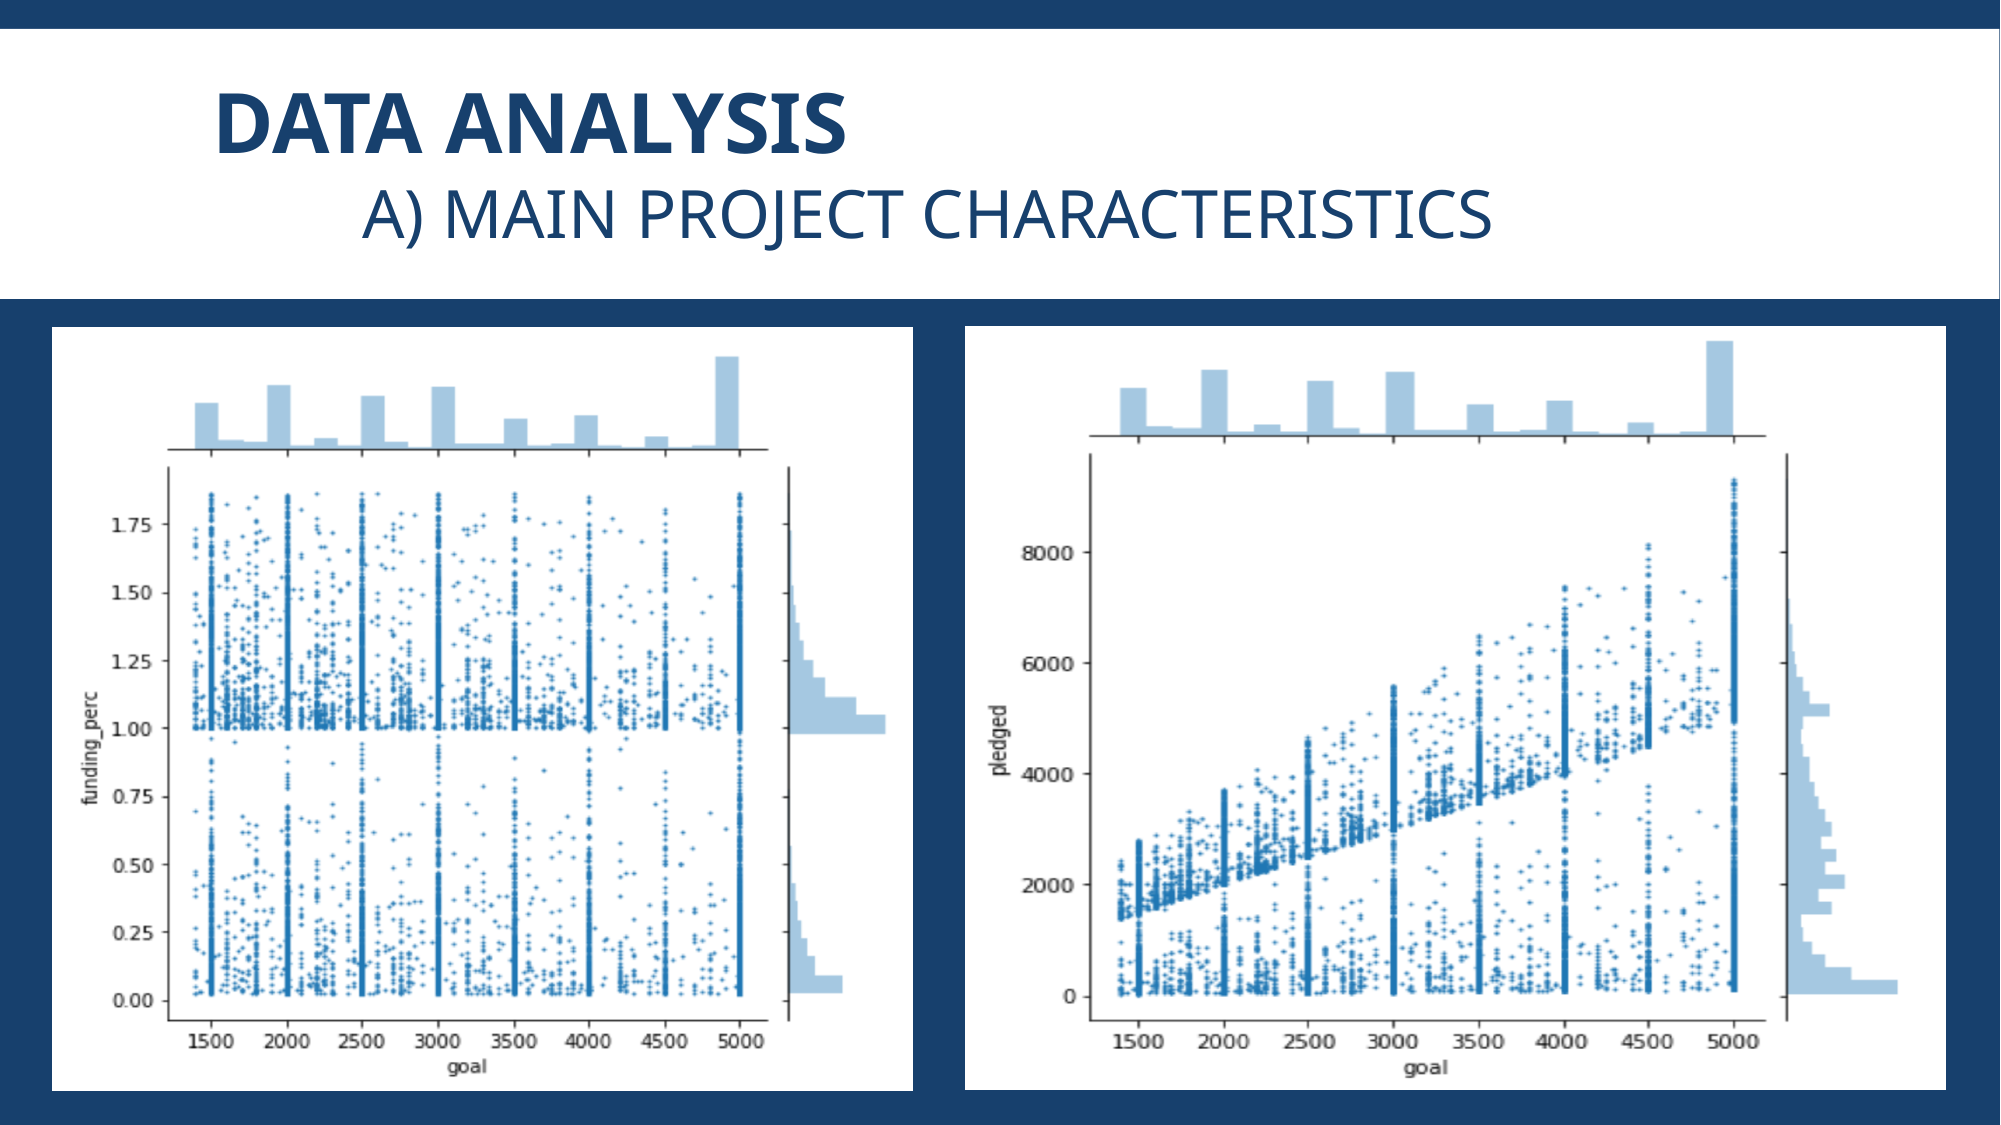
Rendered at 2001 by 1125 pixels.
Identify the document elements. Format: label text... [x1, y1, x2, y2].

title DATA ANALYSIS A) Main project characteristics [197, 46, 1803, 295]
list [51, 327, 913, 1091]
picture [964, 326, 1946, 1091]
